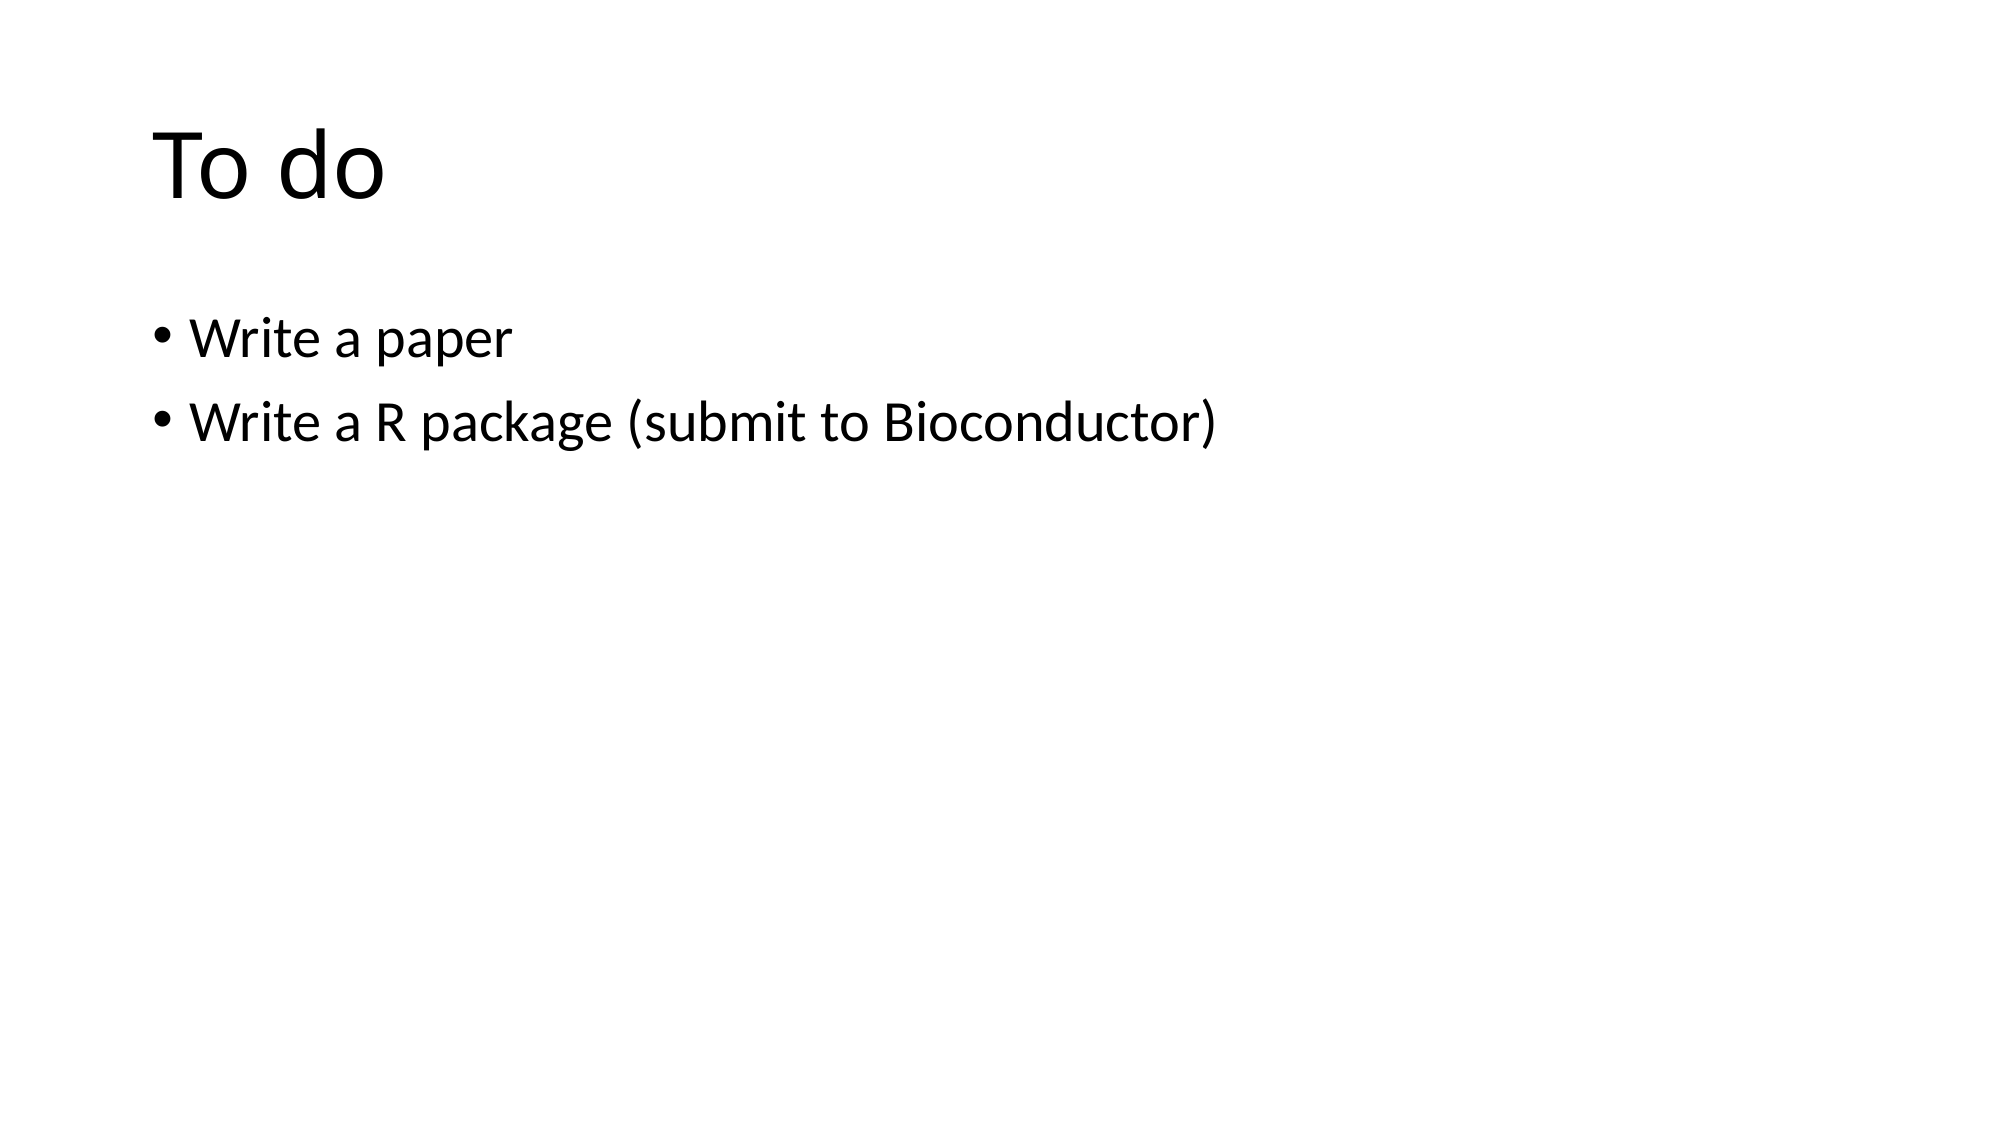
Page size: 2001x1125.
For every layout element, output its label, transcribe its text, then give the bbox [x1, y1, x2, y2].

list Write a paper Write a R package (submit to Bioconductor) [137, 299, 1863, 1014]
title To do [137, 59, 1863, 278]
